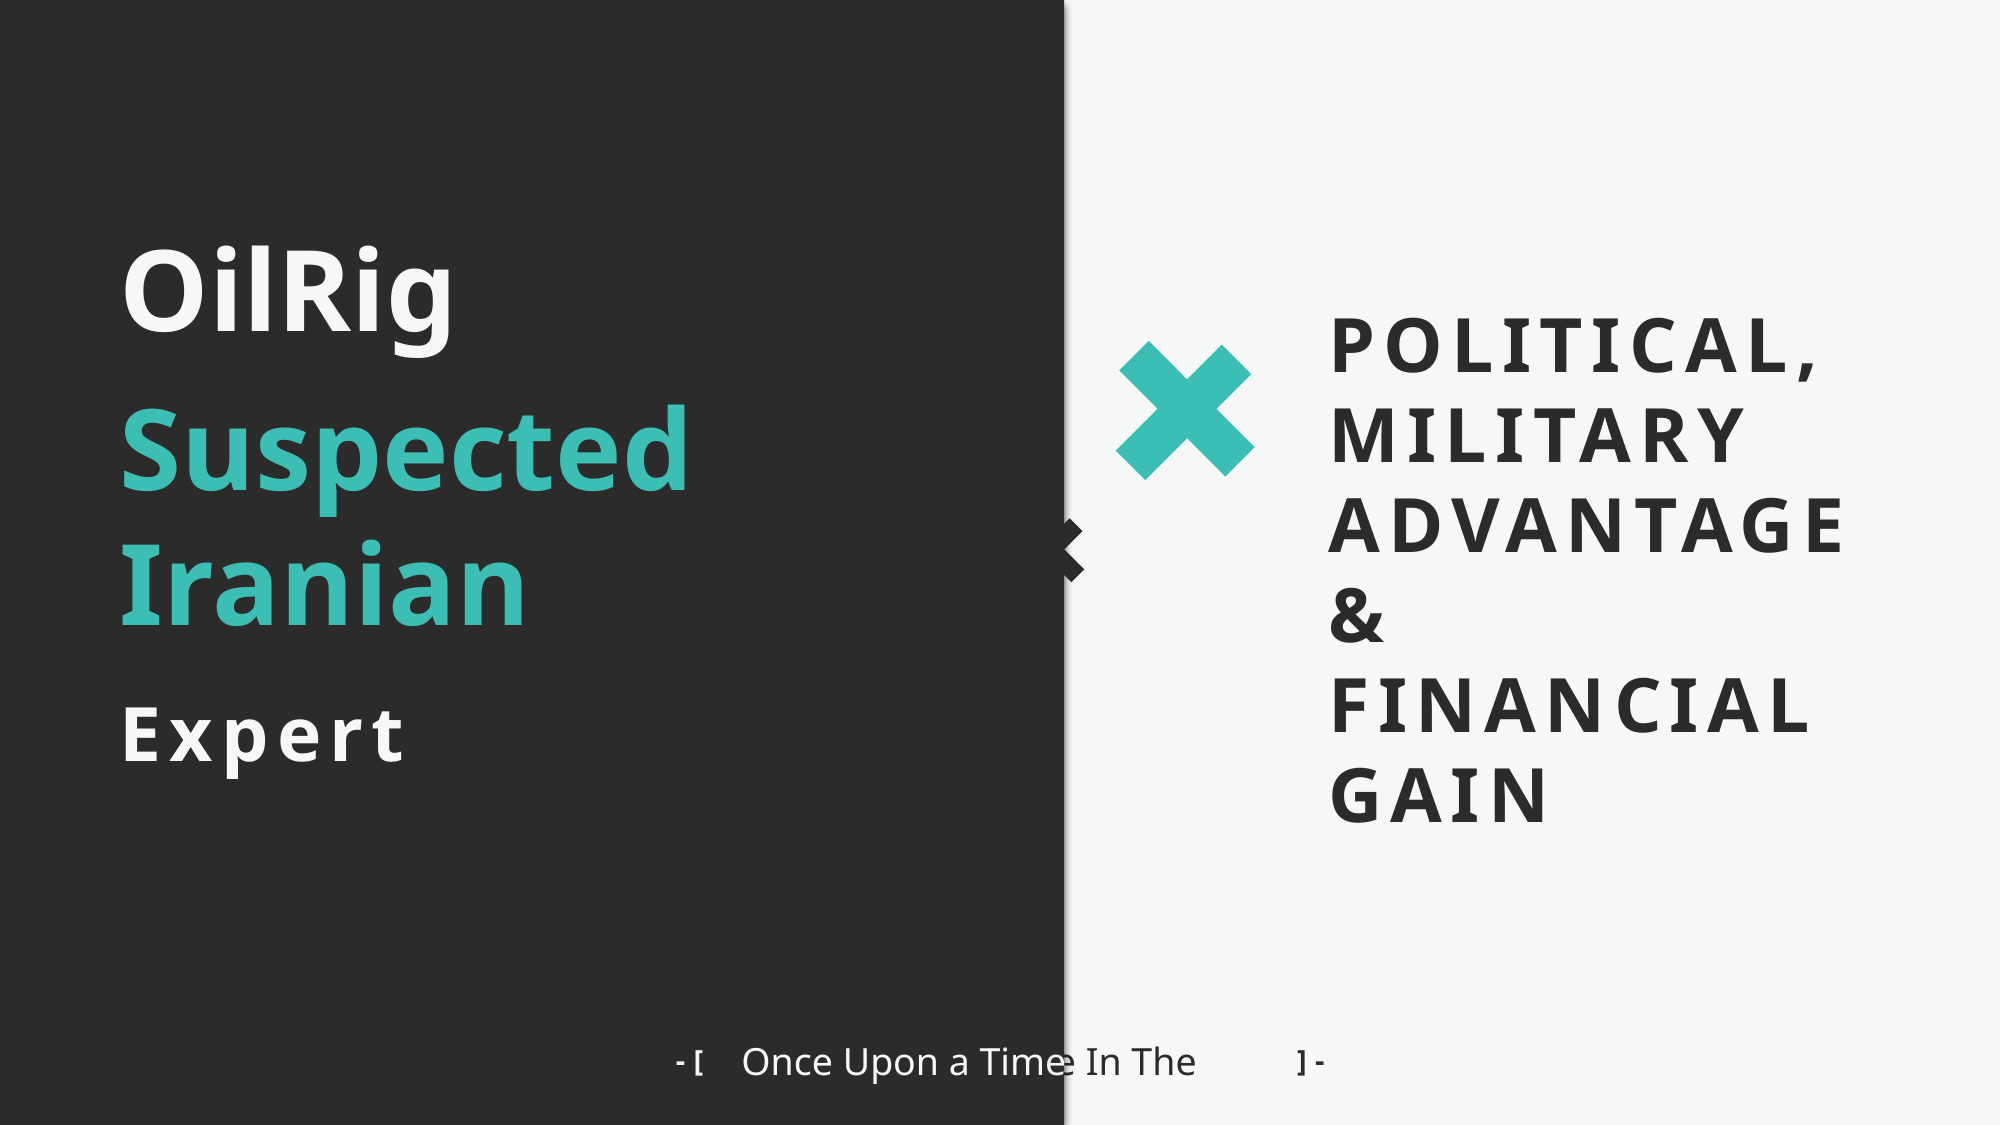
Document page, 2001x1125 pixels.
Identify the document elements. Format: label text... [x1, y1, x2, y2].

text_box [1108, 337, 1259, 488]
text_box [813, 337, 1264, 788]
text_box [0, 0, 1065, 1125]
text_box POLITICAL, MILITARY ADVANTAGE & FINANCIAL GAIN [1313, 290, 1885, 846]
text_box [639, 1024, 1111, 1086]
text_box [975, 253, 1186, 464]
text_box Expert [105, 678, 676, 784]
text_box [1011, 513, 1088, 589]
text_box OilRig Suspected Iranian [105, 211, 769, 656]
text_box Once Upon a Time [726, 1030, 1291, 1091]
